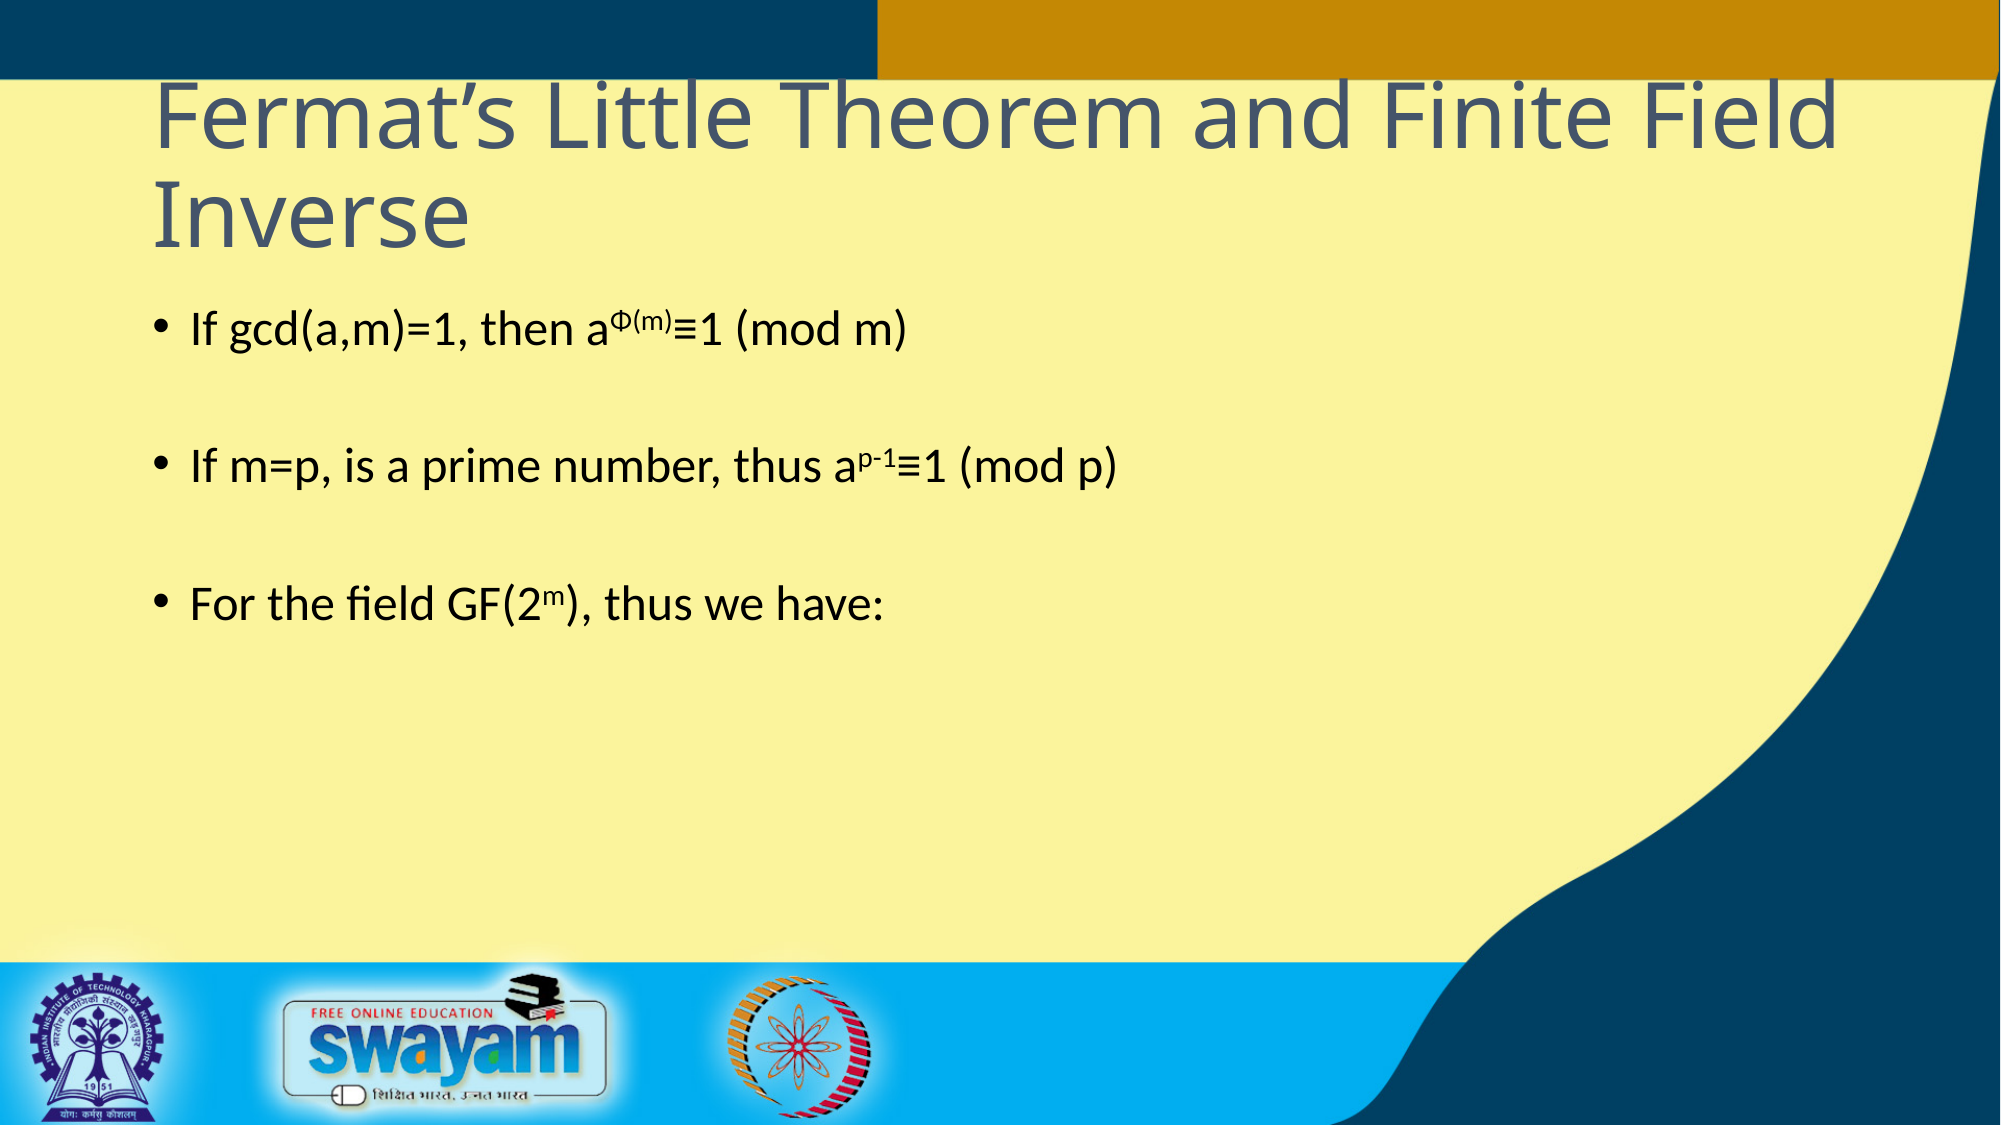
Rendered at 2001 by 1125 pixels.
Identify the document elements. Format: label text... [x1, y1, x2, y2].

title Fermat’s Little Theorem and Finite Field Inverse [137, 59, 1918, 278]
picture [0, 0, 2001, 1125]
picture [1425, 1016, 1433, 1023]
